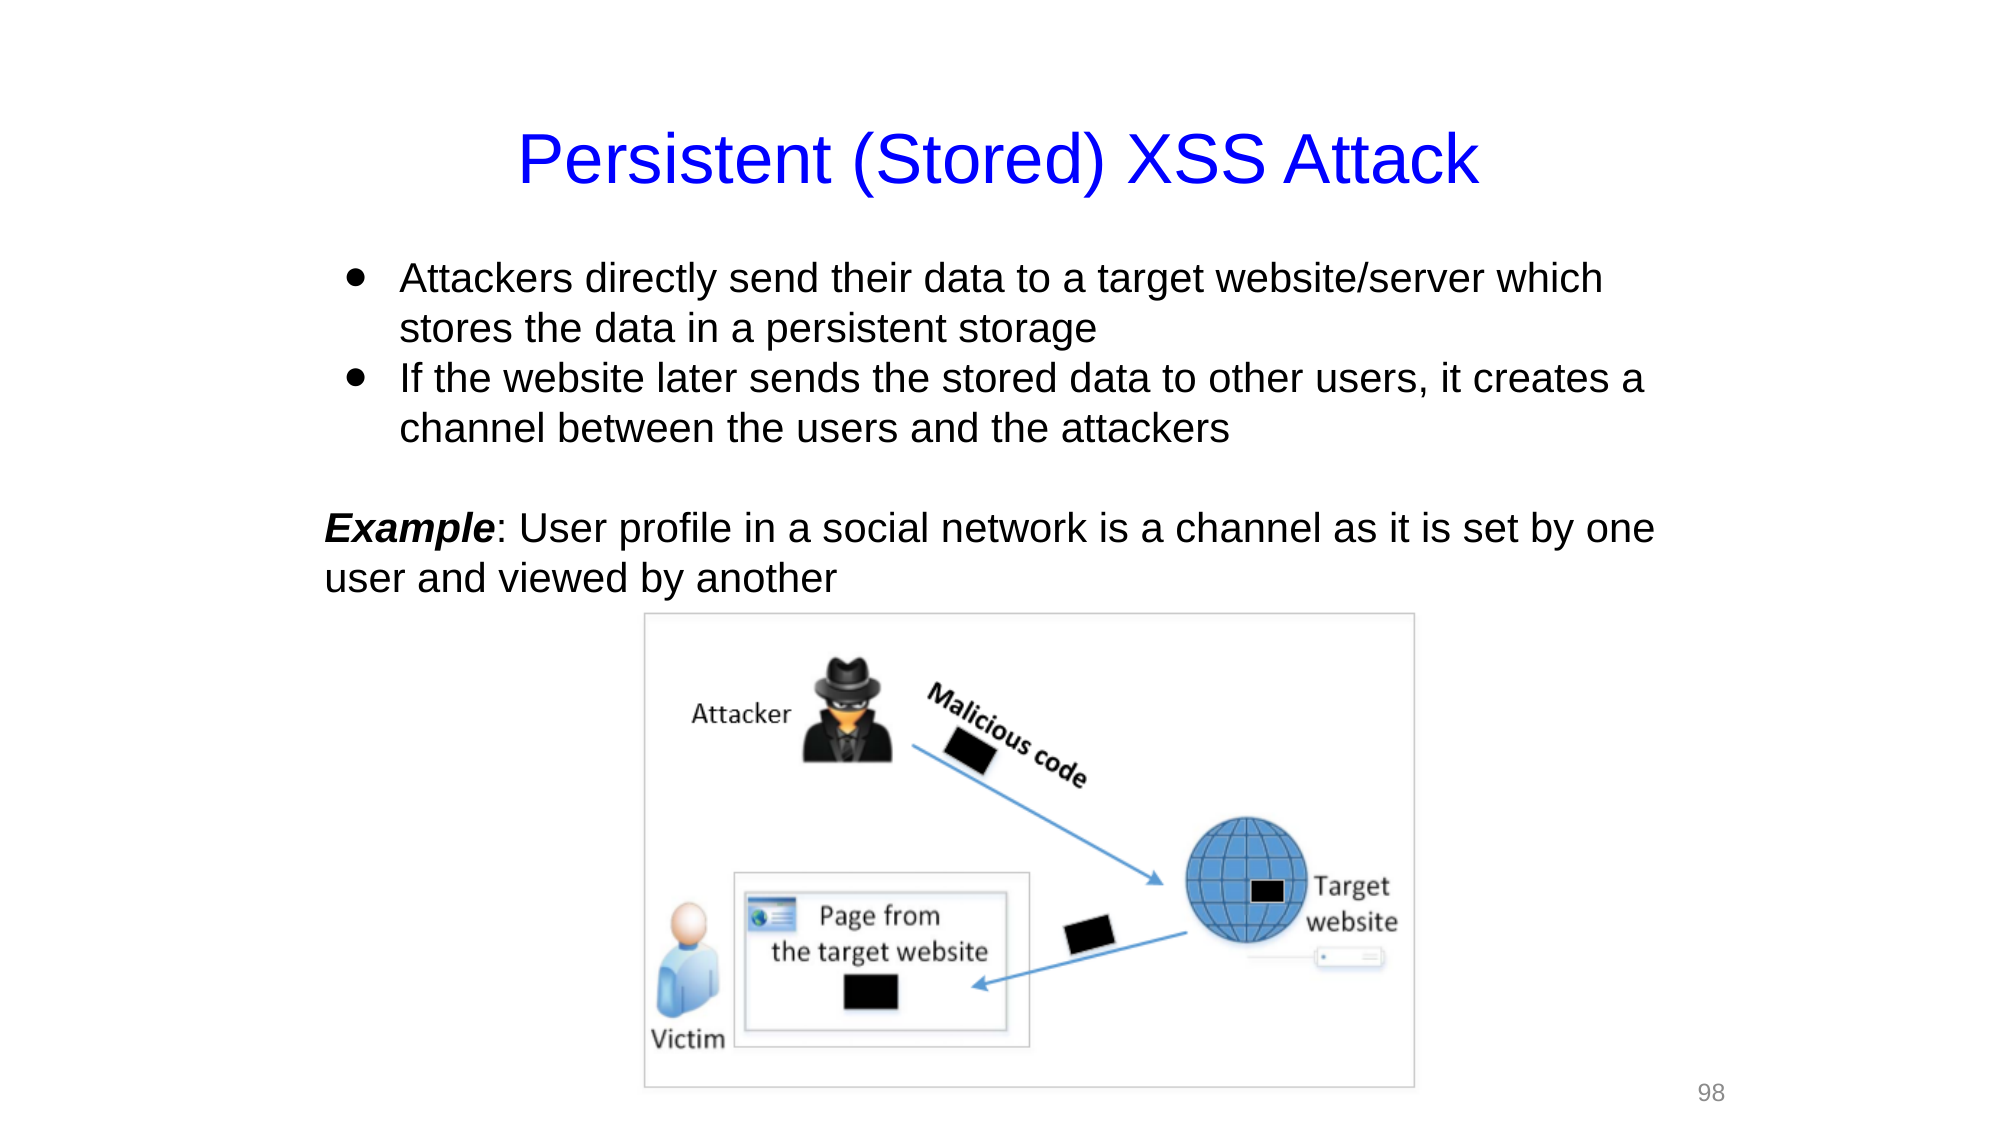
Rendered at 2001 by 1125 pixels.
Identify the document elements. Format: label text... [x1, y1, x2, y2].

title Persistent (Stored) XSS Attack [68, 97, 1932, 223]
list Attackers directly send their data to a target website/server which stores the data in a persistent storage If the website later sends the stored data to other users, it creates a channel between the users and the attackers Example: User profile in a social network is a channel as it is set by one user and viewed by another [309, 235, 1691, 879]
picture [633, 601, 1438, 1103]
text_box 98 [1638, 1080, 1741, 1103]
